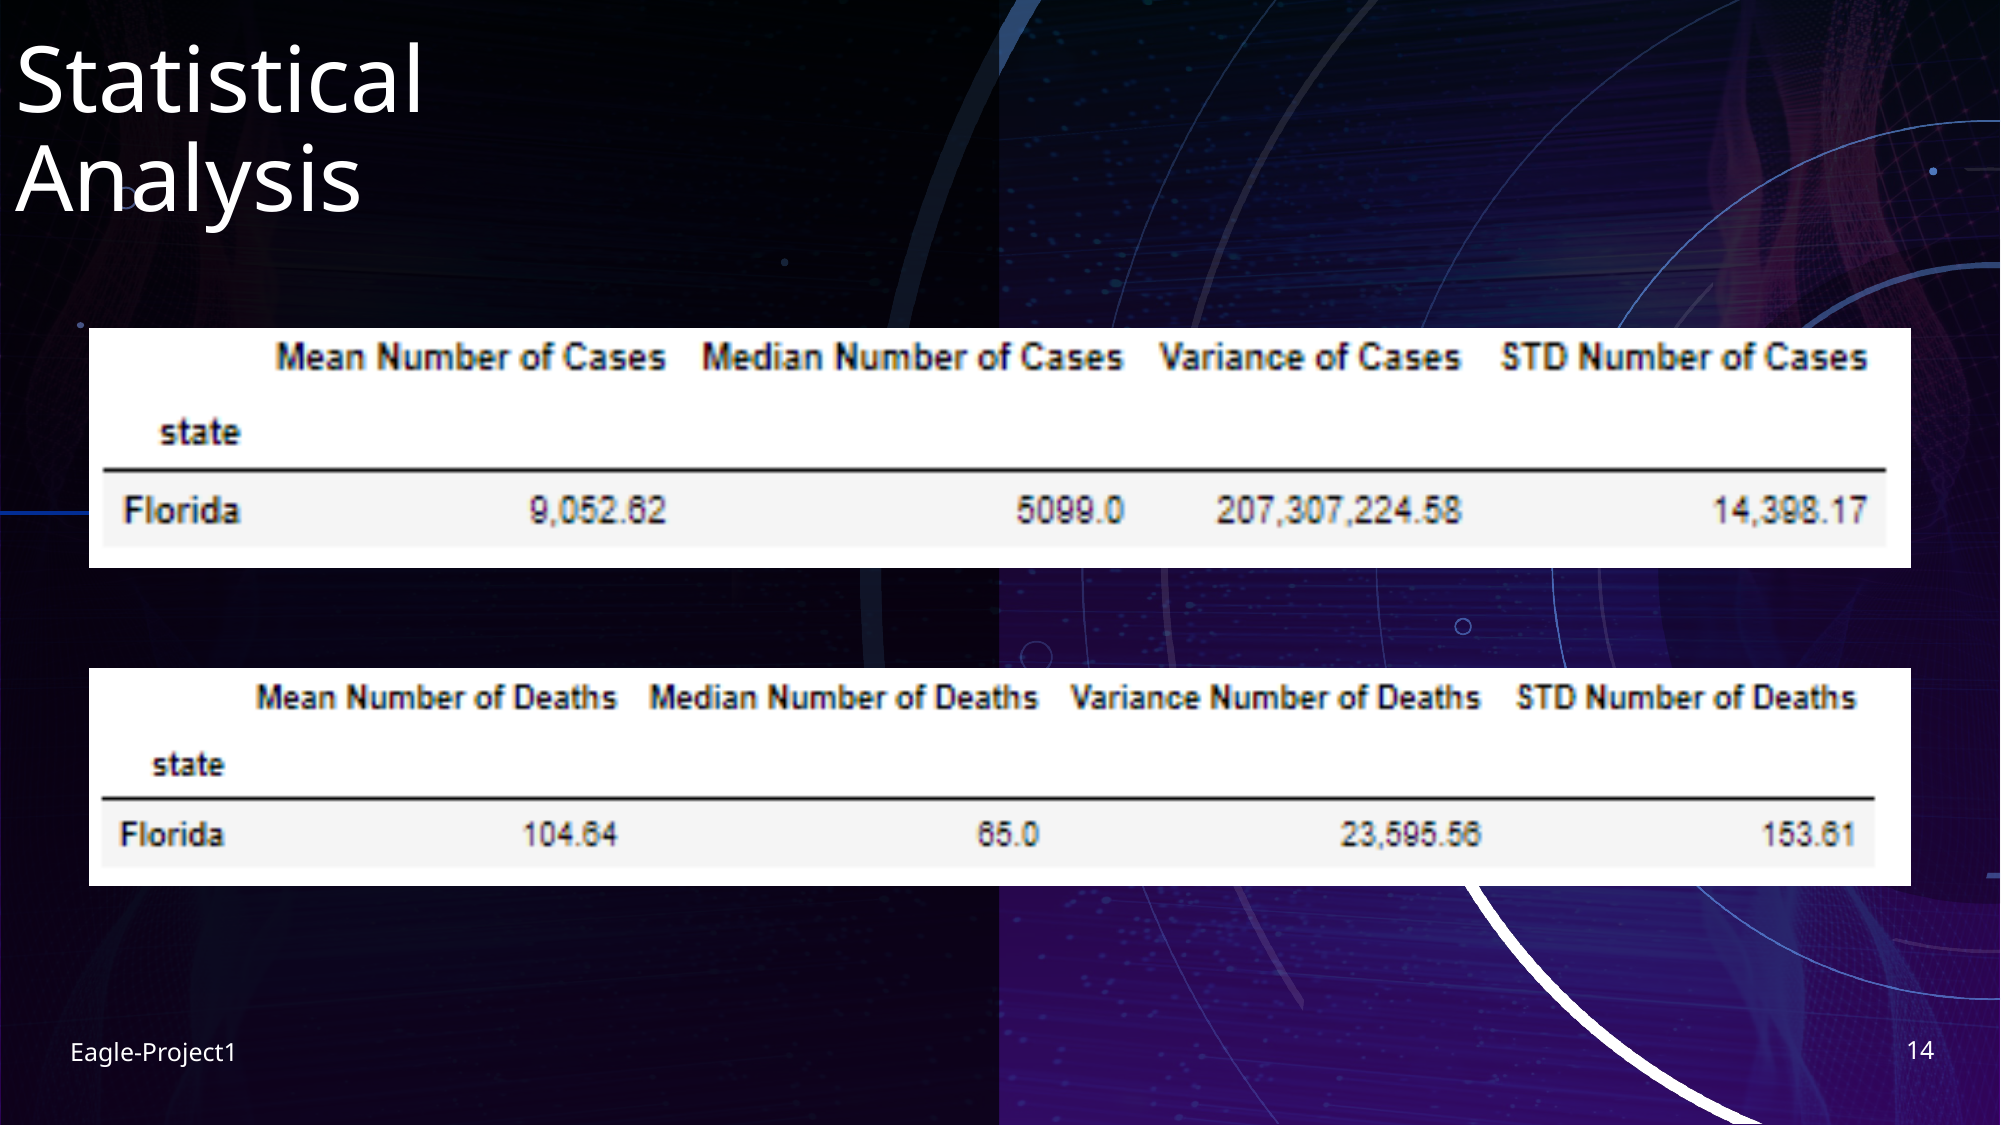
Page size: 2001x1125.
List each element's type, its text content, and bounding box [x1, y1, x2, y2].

footer Eagle-Project1 [55, 1023, 731, 1084]
title Statistical Analysis [0, 16, 618, 240]
slide_number 14 [1499, 1021, 1950, 1082]
picture [89, 0, 2001, 1124]
